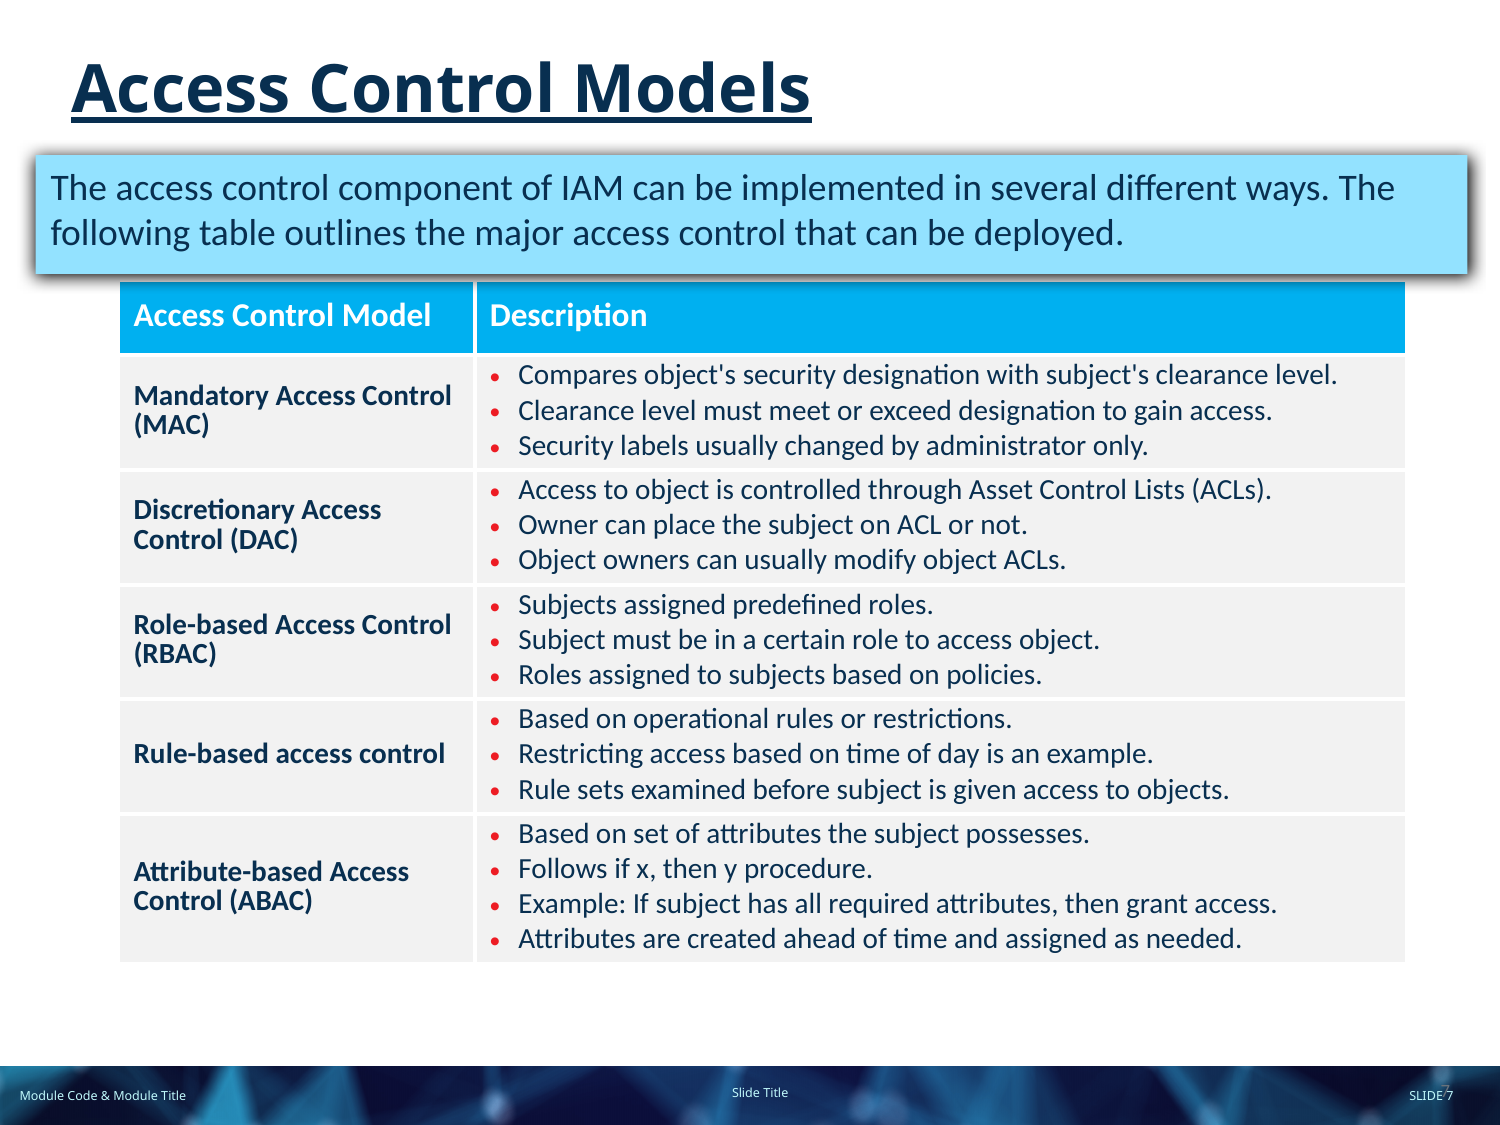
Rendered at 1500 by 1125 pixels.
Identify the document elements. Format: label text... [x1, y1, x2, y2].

table_cell Attribute-based Access Control (ABAC) [120, 816, 473, 962]
table_header Description [477, 294, 1405, 353]
table_cell Role-based Access Control (RBAC) [120, 587, 473, 697]
table_cell Discretionary Access Control (DAC) [120, 472, 473, 583]
table_header Access Control Model [120, 294, 473, 353]
table_cell Subjects assigned predefined roles. Subject must be in a certain role to access object. Roles assigned to subjects based on policies. [477, 587, 1405, 697]
table_cell Rule-based access control [120, 701, 473, 812]
title Access Control Models [56, 16, 1444, 142]
table_cell Mandatory Access Control (MAC) [120, 357, 473, 468]
table_cell Based on operational rules or restrictions. Restricting access based on time of day is an example. Rule sets examined before subject is given access to objects. [477, 701, 1405, 812]
table_cell Based on set of attributes the subject possesses. Follows if x, then y procedure. Example: If subject has all required attributes, then grant access. Attributes are created ahead of time and assigned as needed. [477, 816, 1405, 962]
text_box The access control component of IAM can be implemented in several different ways. The following table outlines the major access control that can be deployed. [35, 155, 1468, 274]
picture [0, 1066, 1500, 1125]
slide_number 7 [1407, 1067, 1450, 1113]
table_cell Compares object's security designation with subject's clearance level. Clearance level must meet or exceed designation to gain access. Security labels usually changed by administrator only. [477, 357, 1405, 468]
table_cell Access to object is controlled through Asset Control Lists (ACLs). Owner can place the subject on ACL or not. Object owners can usually modify object ACLs. [477, 472, 1405, 583]
